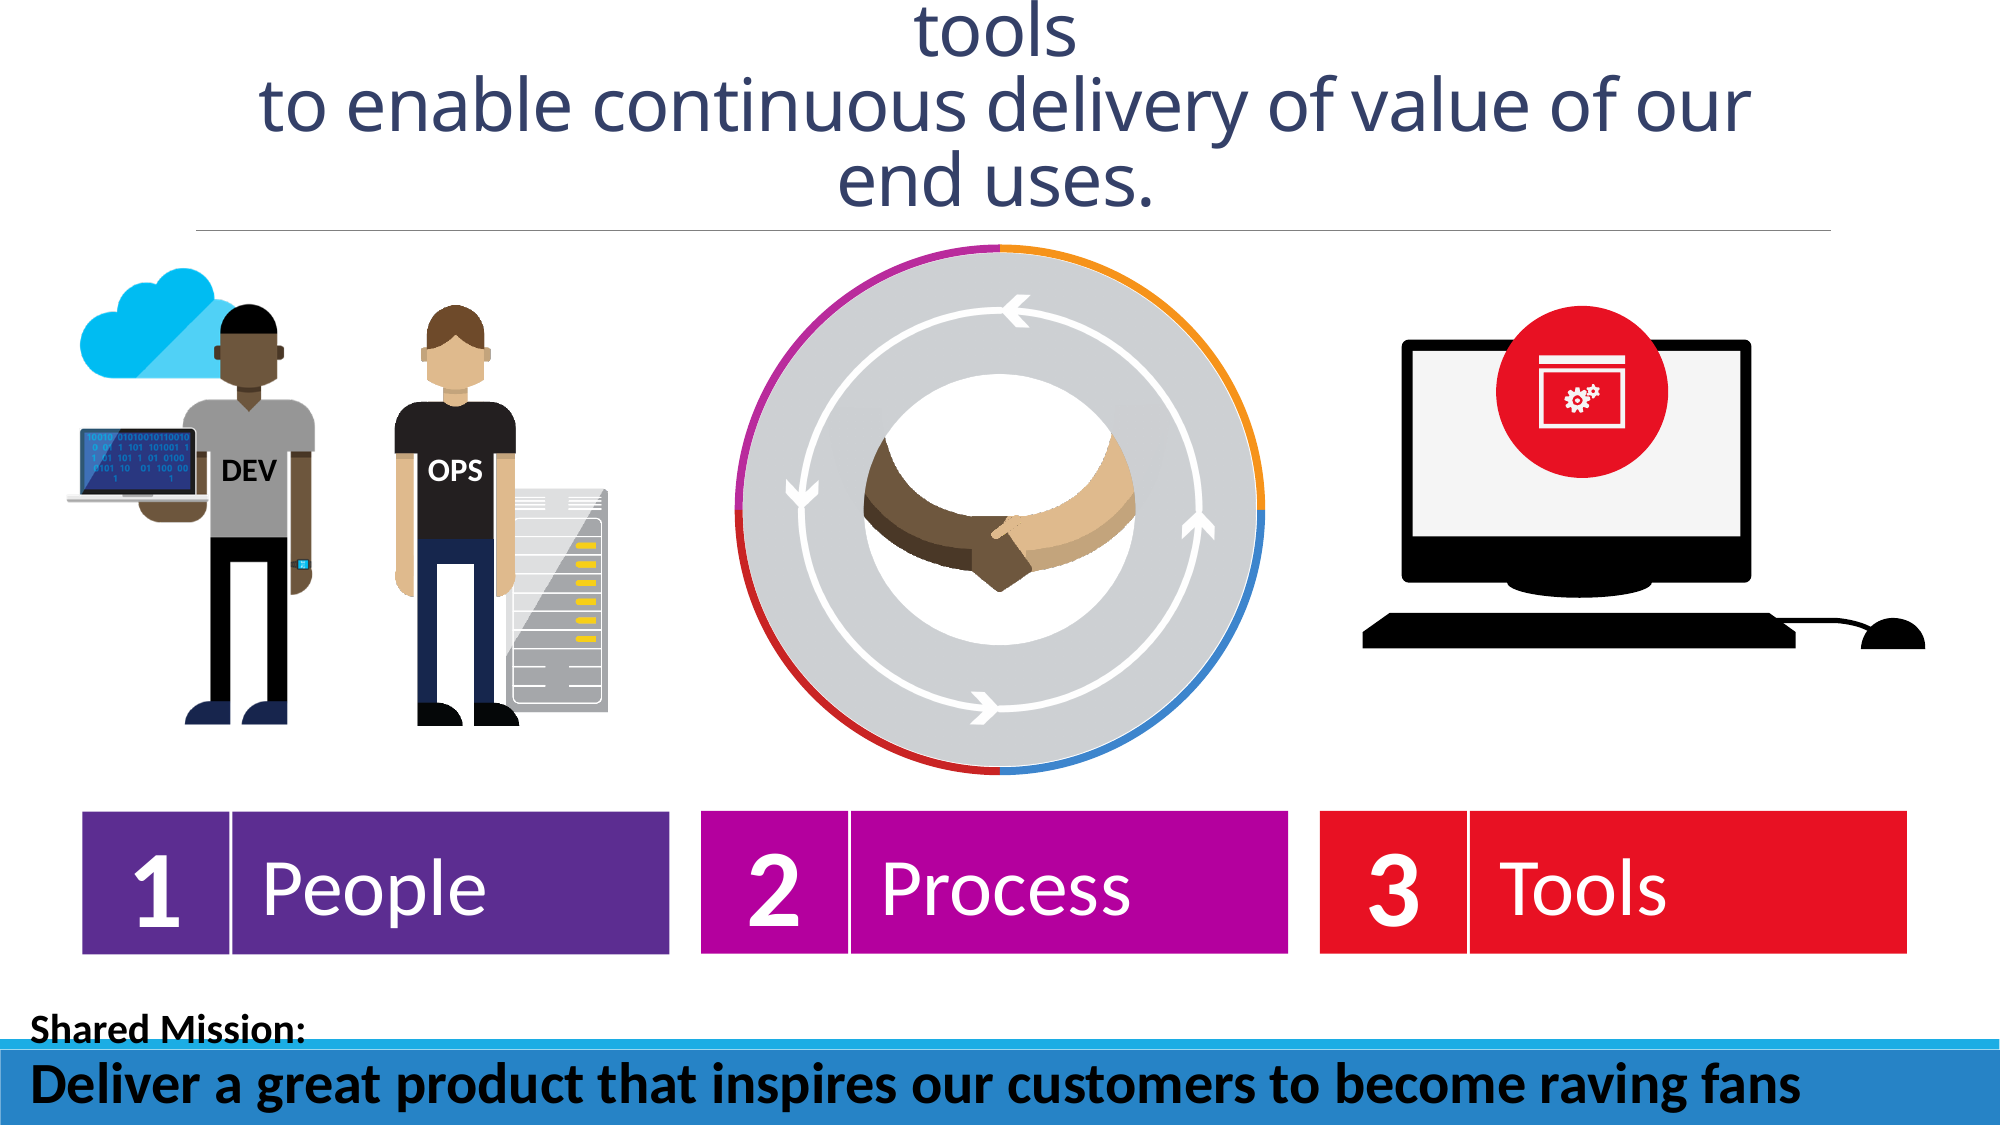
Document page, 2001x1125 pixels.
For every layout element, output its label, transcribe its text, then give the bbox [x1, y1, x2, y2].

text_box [700, 810, 1289, 955]
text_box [1319, 861, 1908, 955]
title DevOps is the union of people, process, and tools to enable continuous delivery of value of our end uses. [180, 31, 1830, 230]
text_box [1270, 101, 2000, 853]
picture [393, 305, 609, 727]
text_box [81, 811, 670, 955]
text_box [734, 243, 1266, 776]
text_box Shared Mission: Deliver a great product that inspires our customers to become raving fans [0, 983, 1994, 1125]
picture [51, 244, 330, 742]
